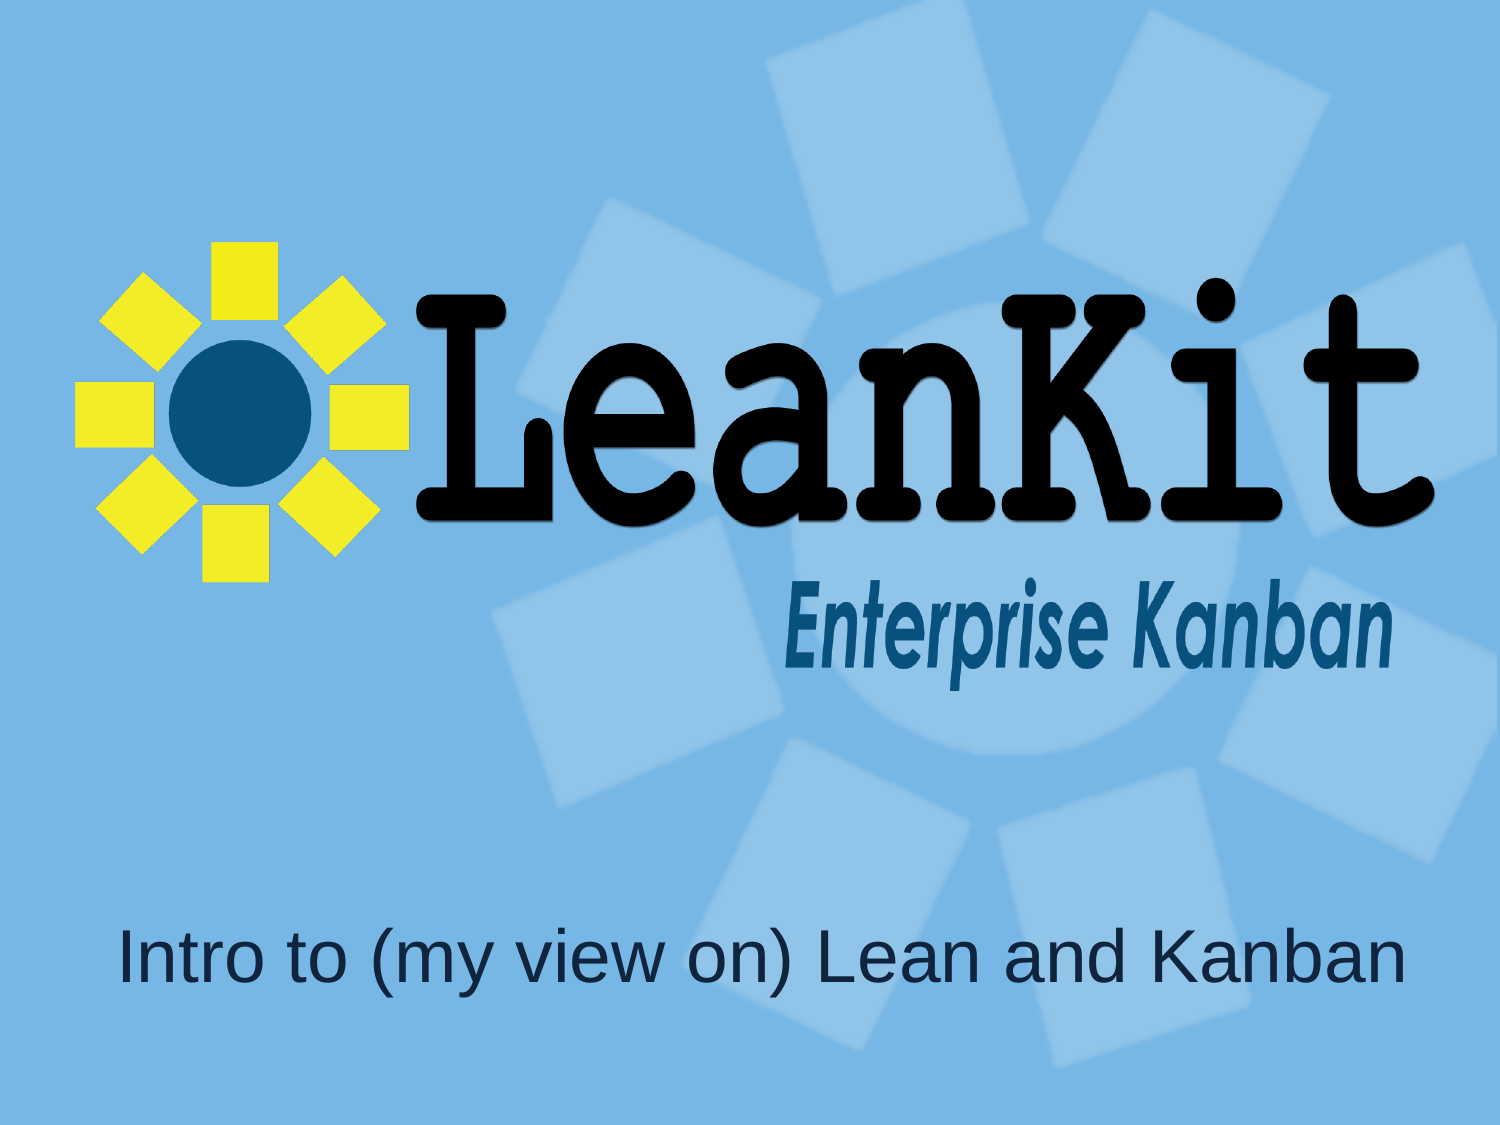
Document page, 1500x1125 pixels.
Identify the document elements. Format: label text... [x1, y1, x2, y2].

subtitle Intro to (my view on) Lean and Kanban [99, 900, 1425, 1025]
picture [56, 159, 1454, 698]
